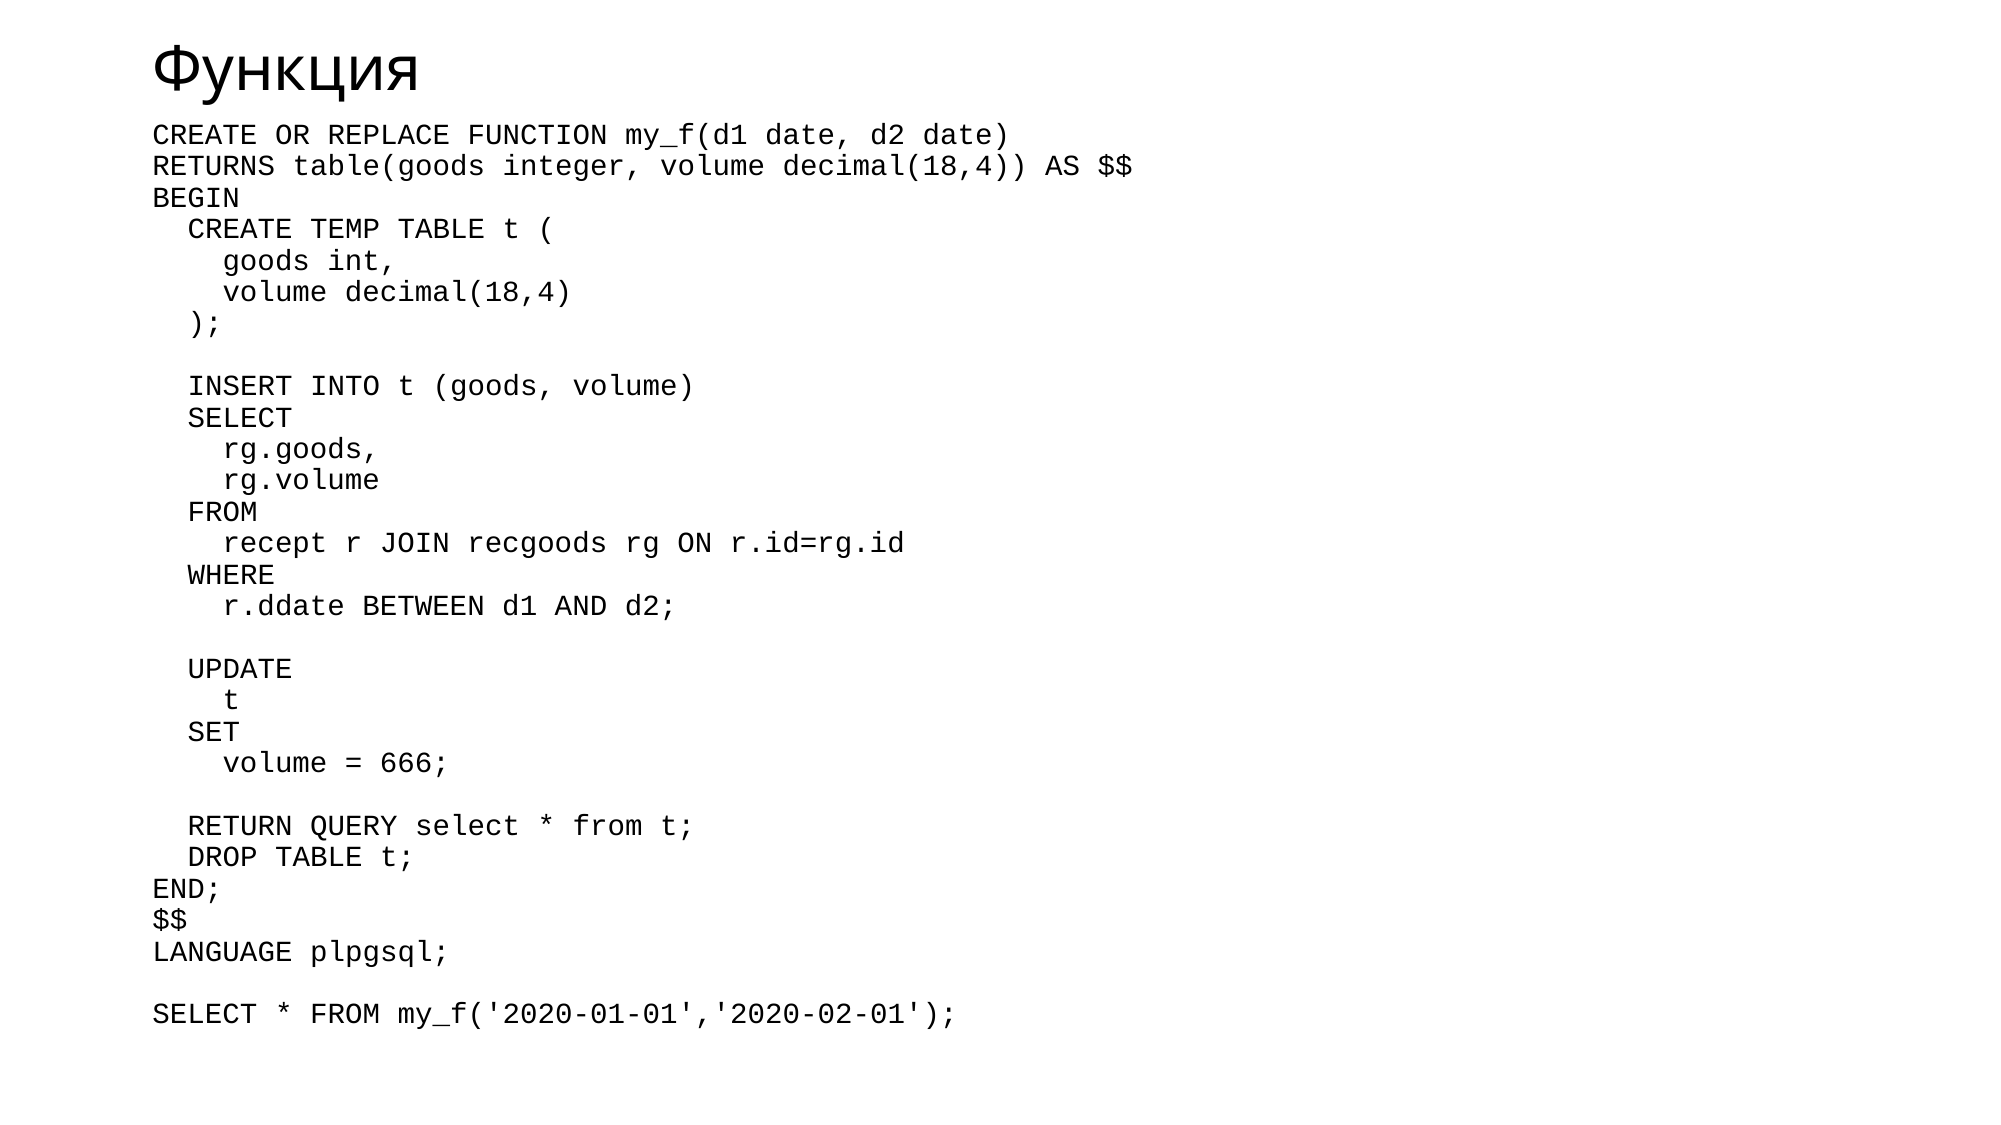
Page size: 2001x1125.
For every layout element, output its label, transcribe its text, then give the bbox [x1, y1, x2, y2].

list CREATE OR REPLACE FUNCTION my_f(d1 date, d2 date) RETURNS table(goods integer, volume decimal(18,4)) AS $$ BEGIN CREATE TEMP TABLE t ( goods int, volume decimal(18,4) ); INSERT INTO t (goods, volume) SELECT rg.goods, rg.volume FROM recept r JOIN recgoods rg ON r.id=rg.id WHERE r.ddate BETWEEN d1 AND d2; UPDATE t SET volume = 666; RETURN QUERY select * from t; DROP TABLE t; END; $$ LANGUAGE plpgsql; SELECT * FROM my_f('2020-01-01','2020-02-01'); [137, 111, 1863, 1125]
title Функция [137, 28, 1863, 111]
